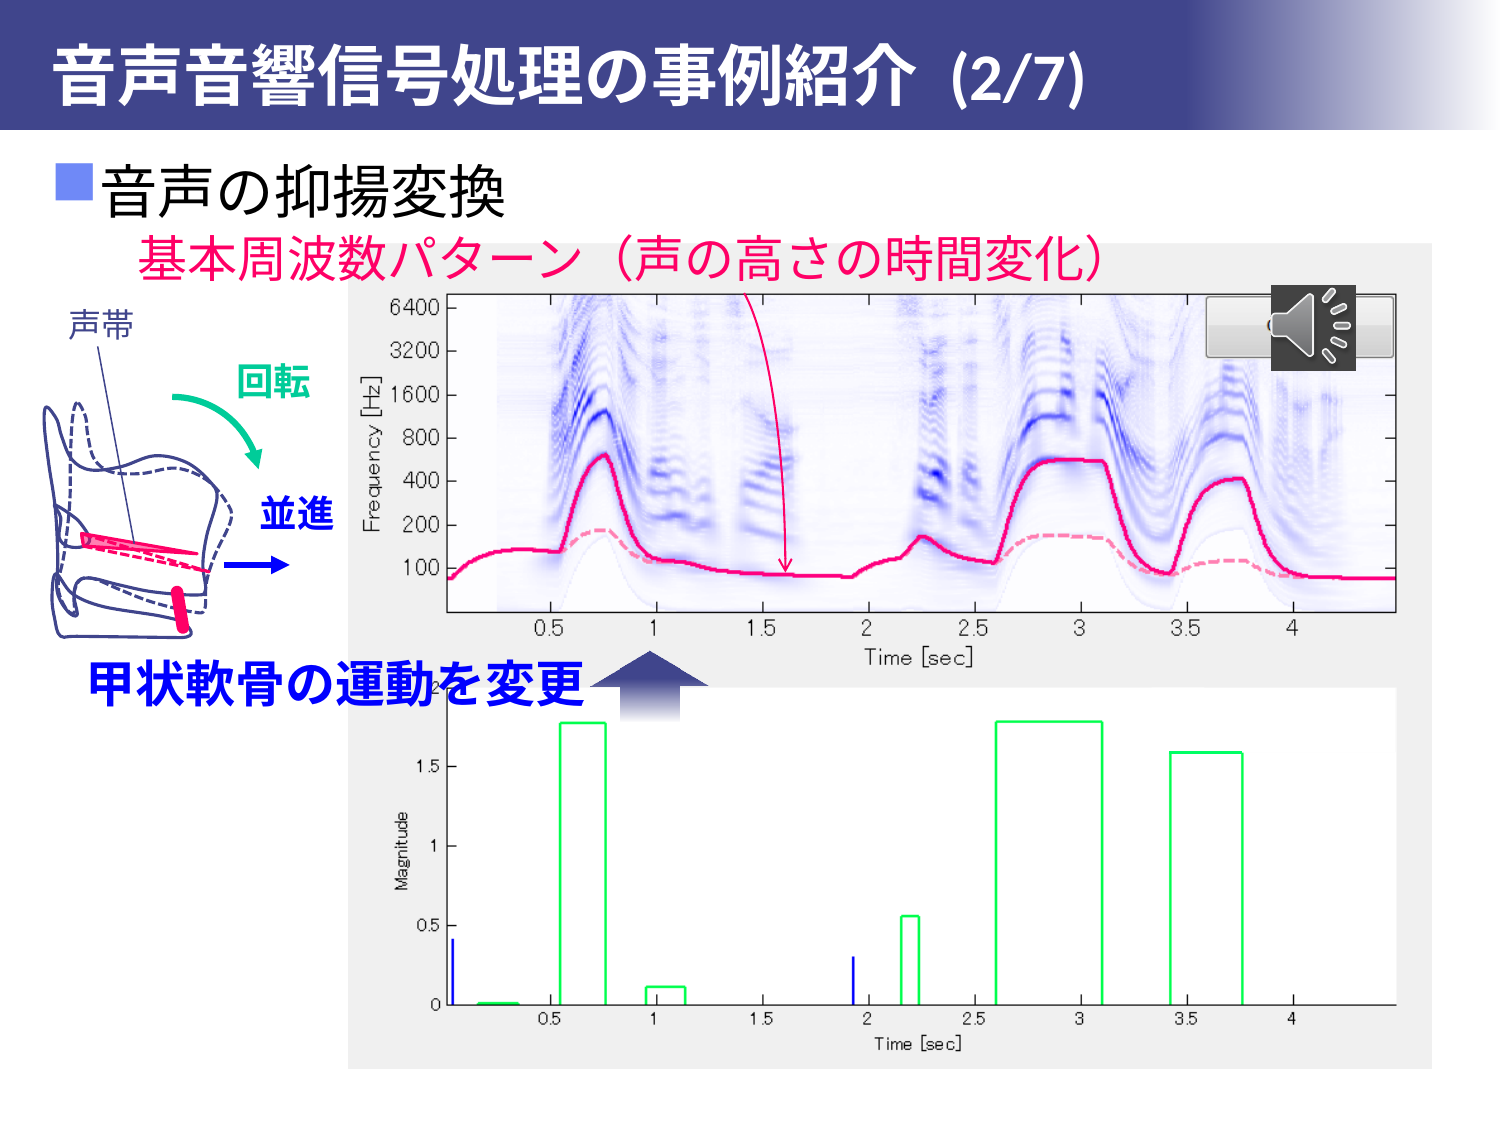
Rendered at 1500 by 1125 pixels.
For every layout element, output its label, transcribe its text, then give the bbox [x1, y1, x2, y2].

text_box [40, 296, 364, 638]
list 音声の抑揚変換 [35, 147, 1481, 1105]
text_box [167, 219, 1105, 873]
text_box 甲状軟骨の運動を変更 [70, 647, 161, 720]
title 音声音響信号処理の事例紹介 (2/7) [35, 34, 1481, 114]
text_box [348, 241, 1432, 1070]
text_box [176, 591, 184, 628]
